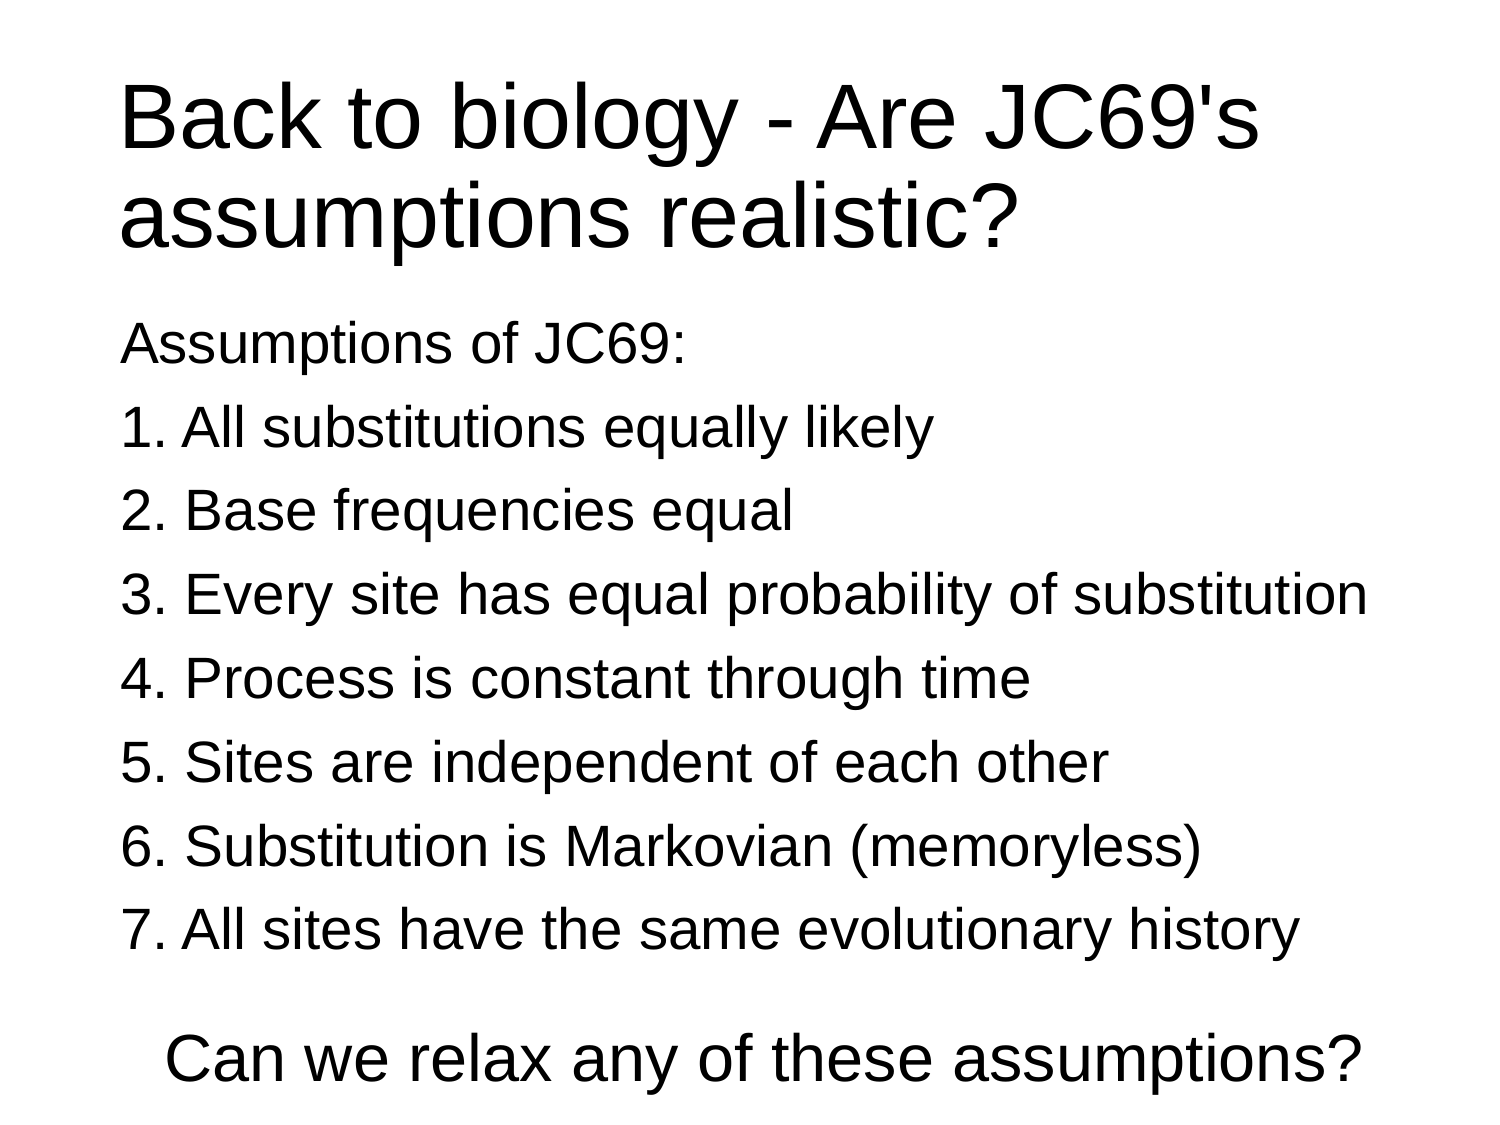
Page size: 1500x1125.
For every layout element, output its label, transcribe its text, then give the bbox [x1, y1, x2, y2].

list Assumptions of JC69: 1. All substitutions equally likely 2. Base frequencies equal 3. Every site has equal probability of substitution 4. Process is constant through time 5. Sites are independent of each other 6. Substitution is Markovian (memoryless) 7. All sites have the same evolutionary history [105, 305, 1399, 1020]
title Back to biology - Are JC69's assumptions realistic? [103, 59, 1397, 278]
text_box Can we relax any of these assumptions? [126, 951, 1421, 1125]
